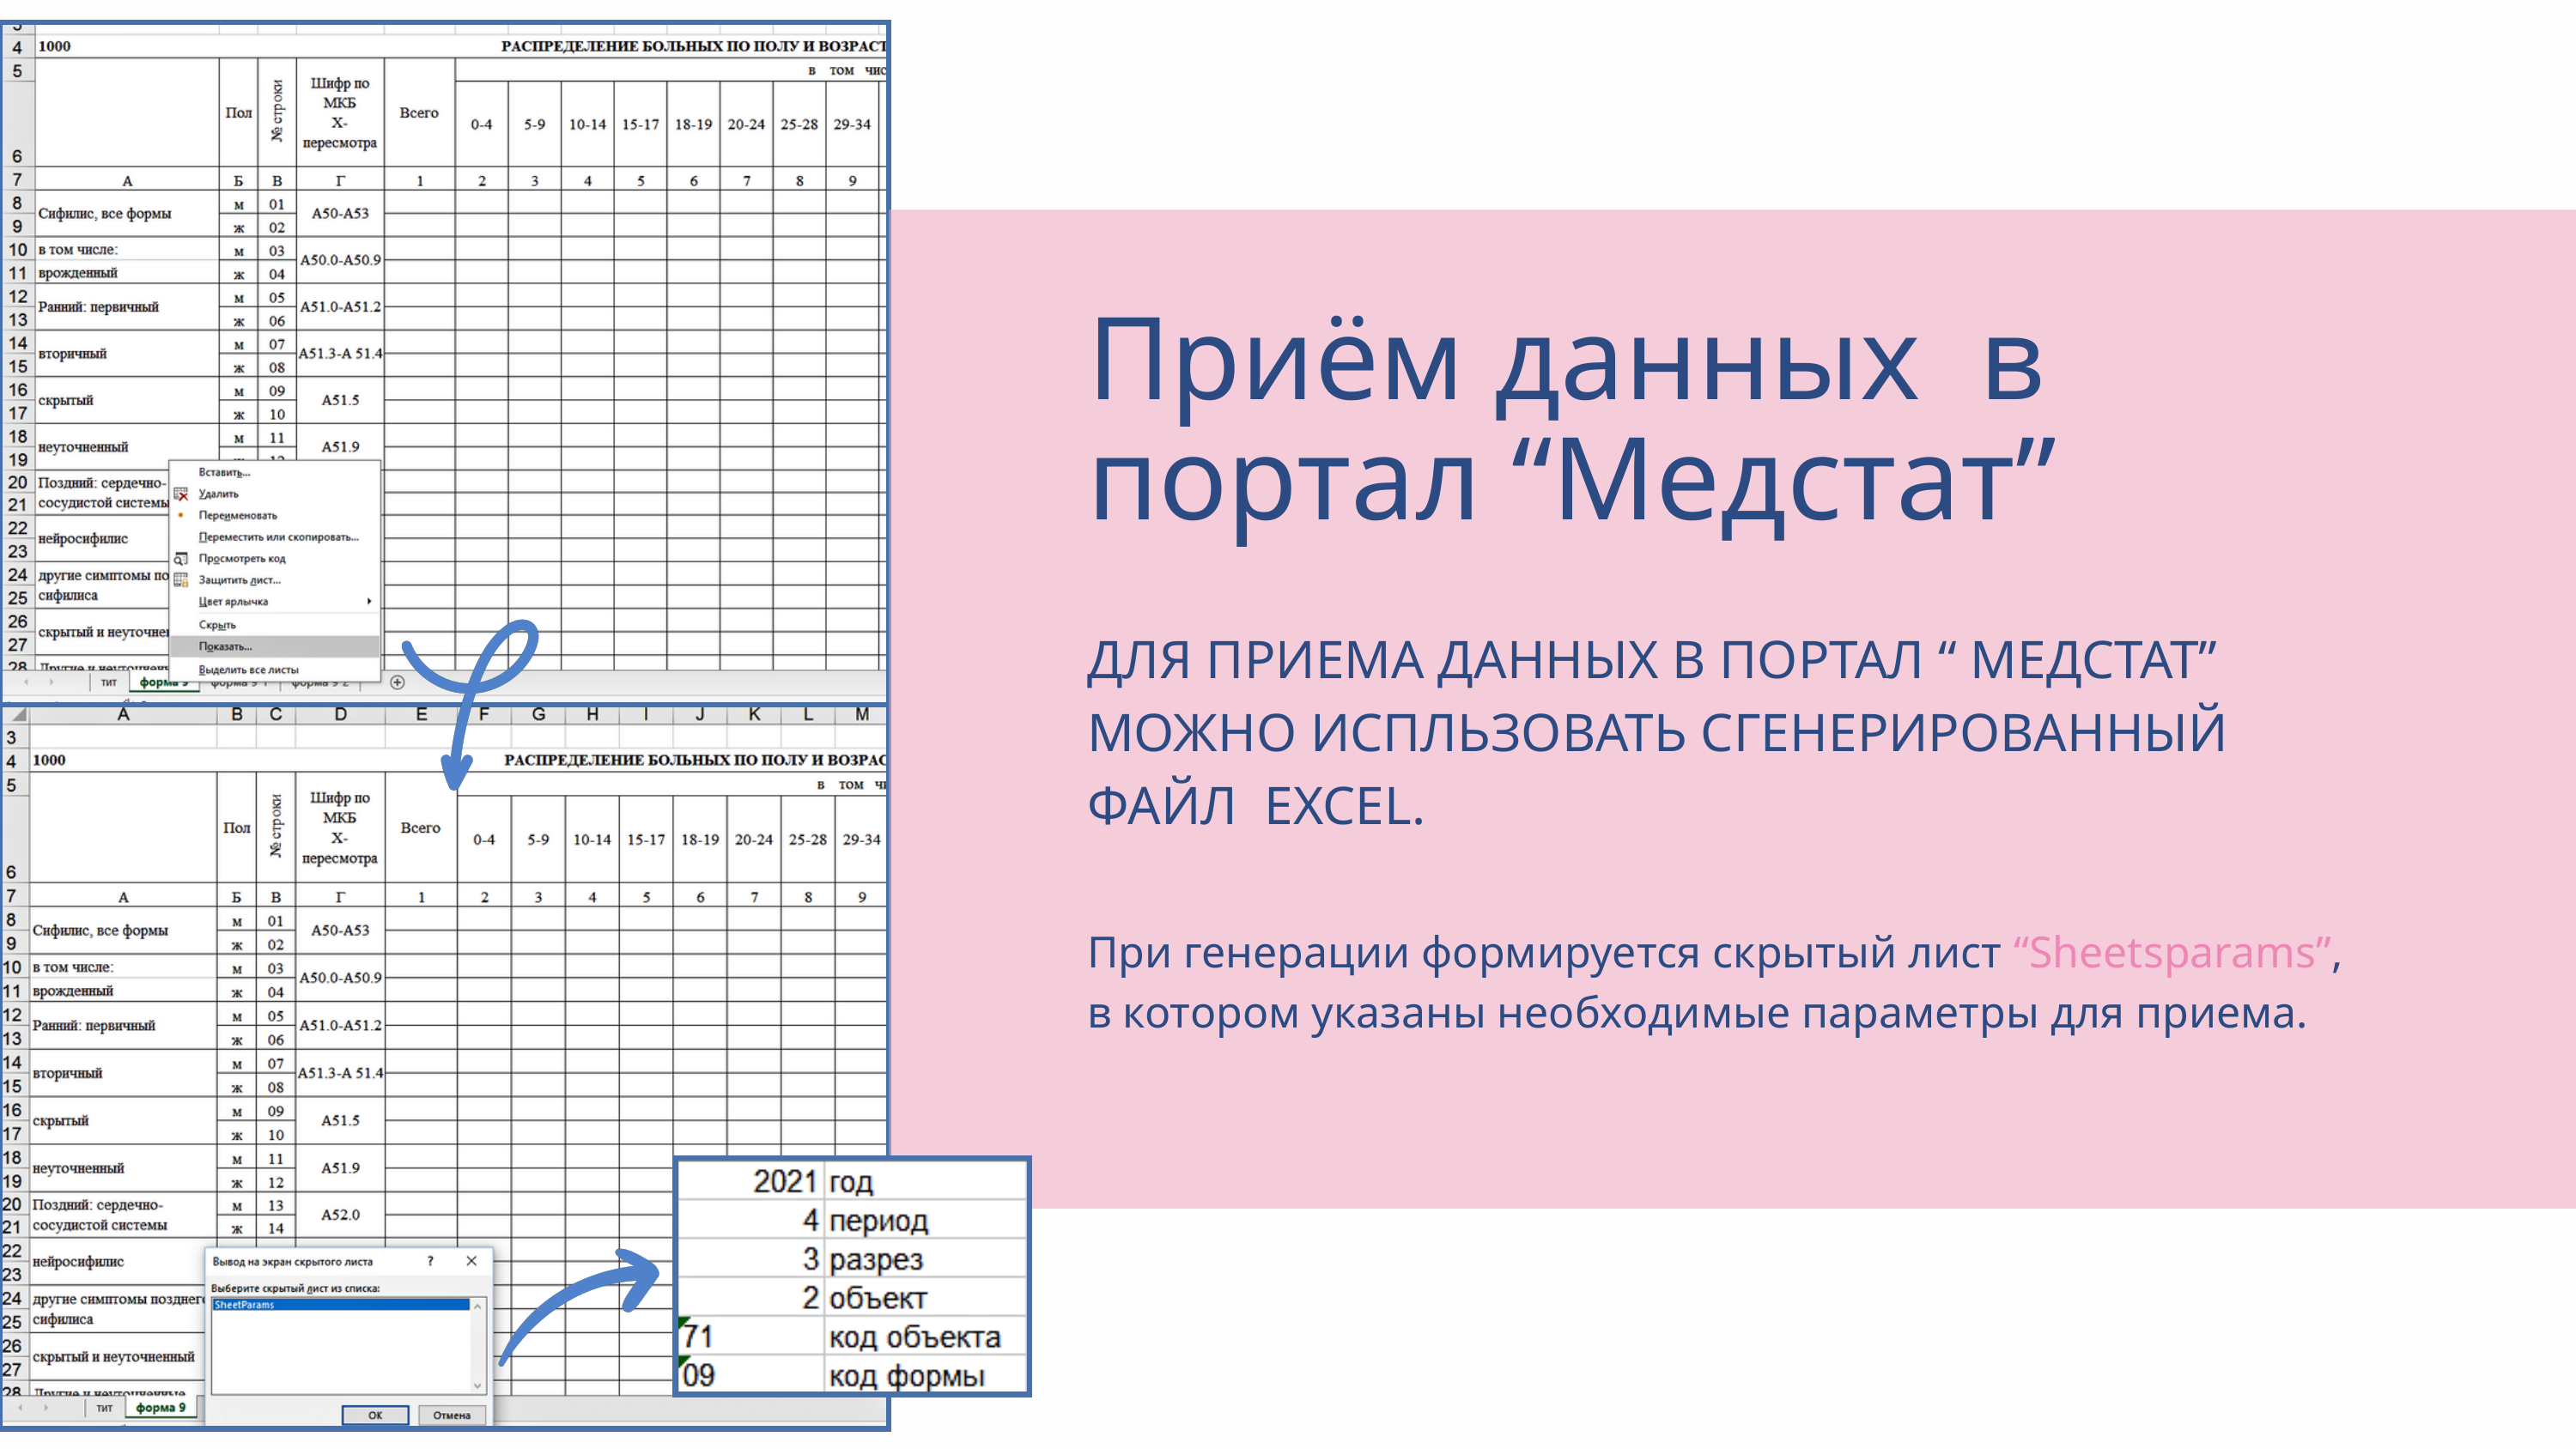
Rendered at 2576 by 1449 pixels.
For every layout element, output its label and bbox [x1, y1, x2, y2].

text_box [0, 22, 890, 704]
text_box [889, 209, 2576, 1210]
text_box [1086, 293, 2379, 1031]
text_box [401, 618, 539, 791]
text_box [0, 704, 890, 1429]
text_box [675, 1158, 1030, 1395]
text_box [497, 1248, 661, 1368]
